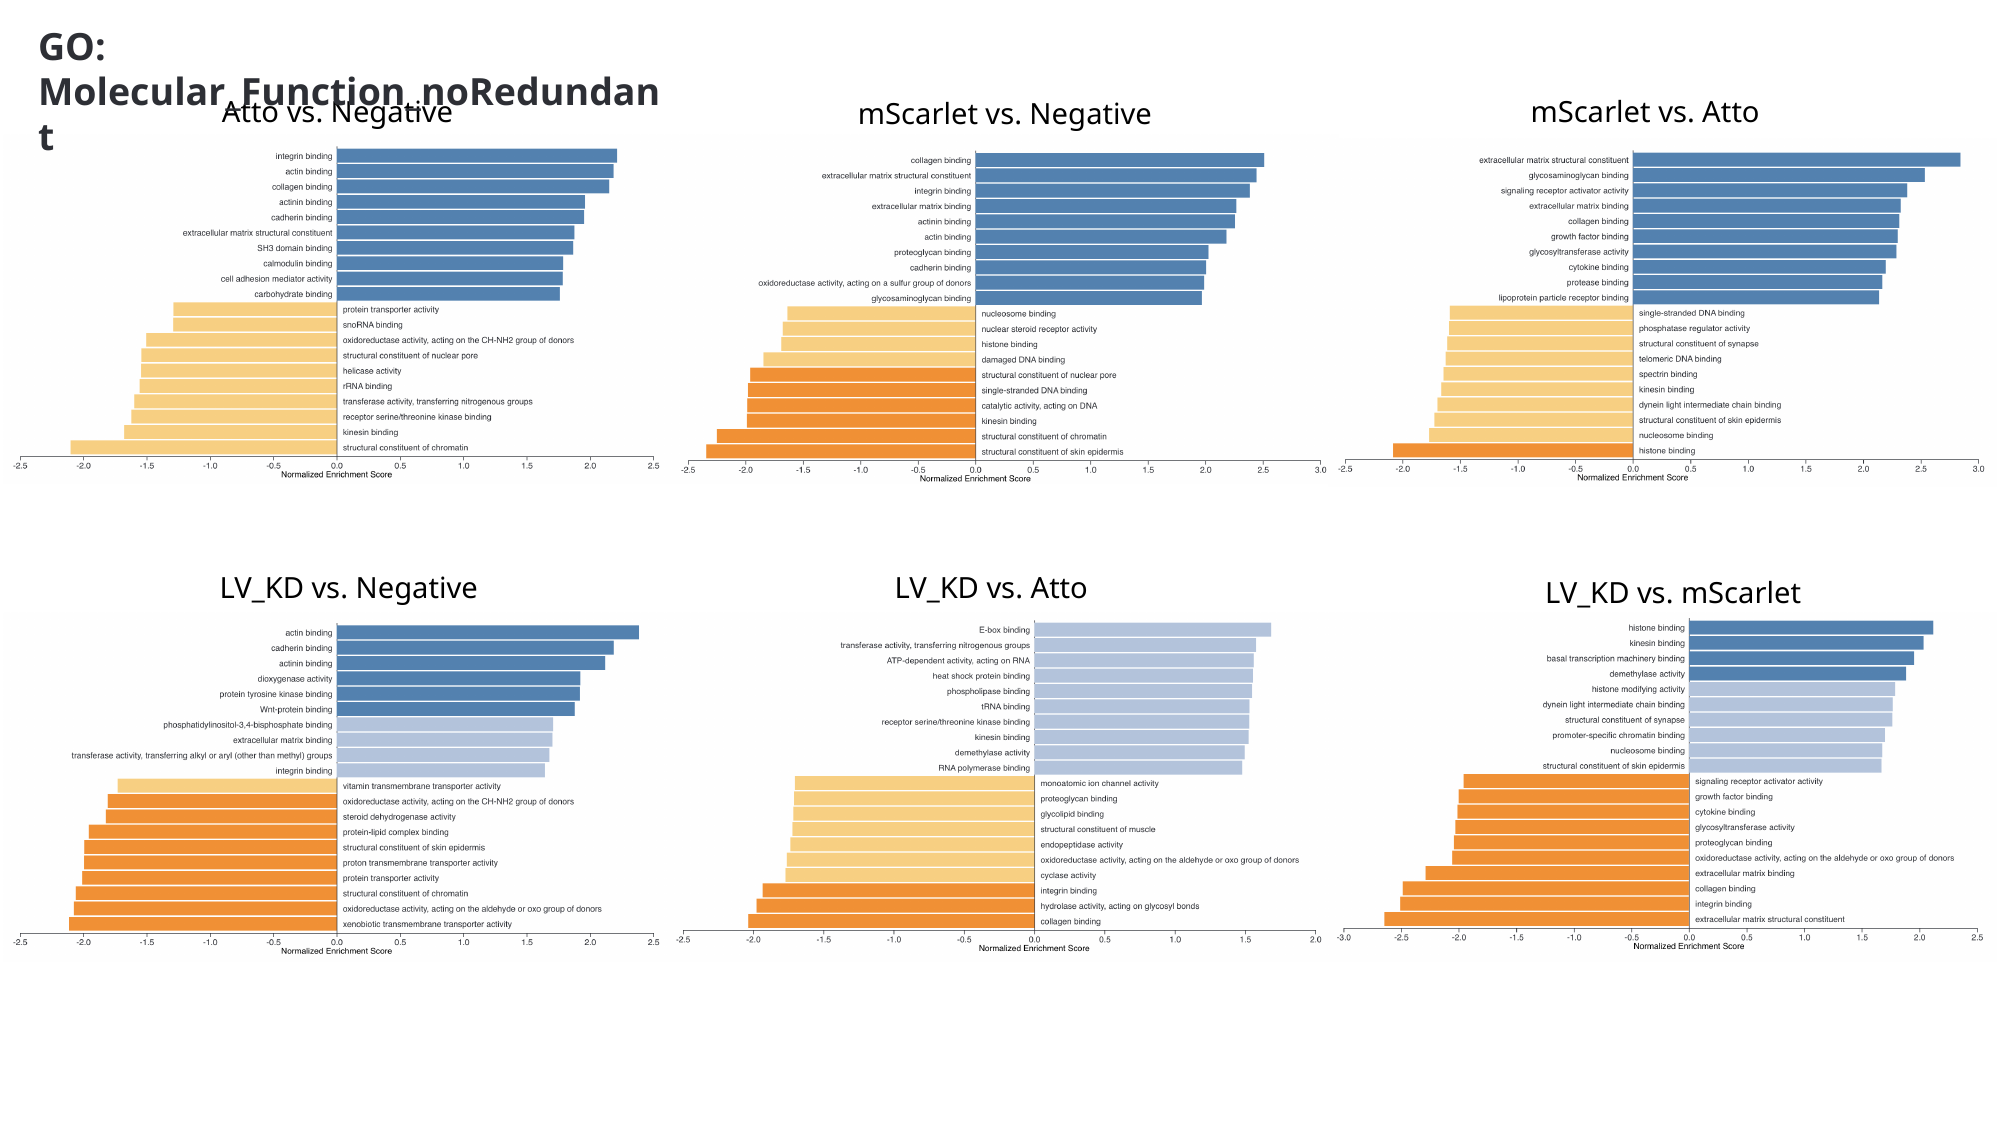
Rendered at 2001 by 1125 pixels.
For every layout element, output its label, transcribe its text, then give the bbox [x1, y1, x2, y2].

text_box LV_KD vs. Negative [204, 562, 493, 612]
text_box LV_KD vs. Atto [879, 562, 1103, 612]
picture [3, 134, 1997, 488]
text_box mScarlet vs. Negative [843, 87, 1167, 134]
picture [3, 612, 1997, 963]
text_box mScarlet vs. Atto [1515, 86, 1775, 136]
text_box GO: Molecular_Function_noRedundant [23, 15, 691, 134]
text_box LV_KD vs. mScarlet [1530, 567, 1816, 612]
